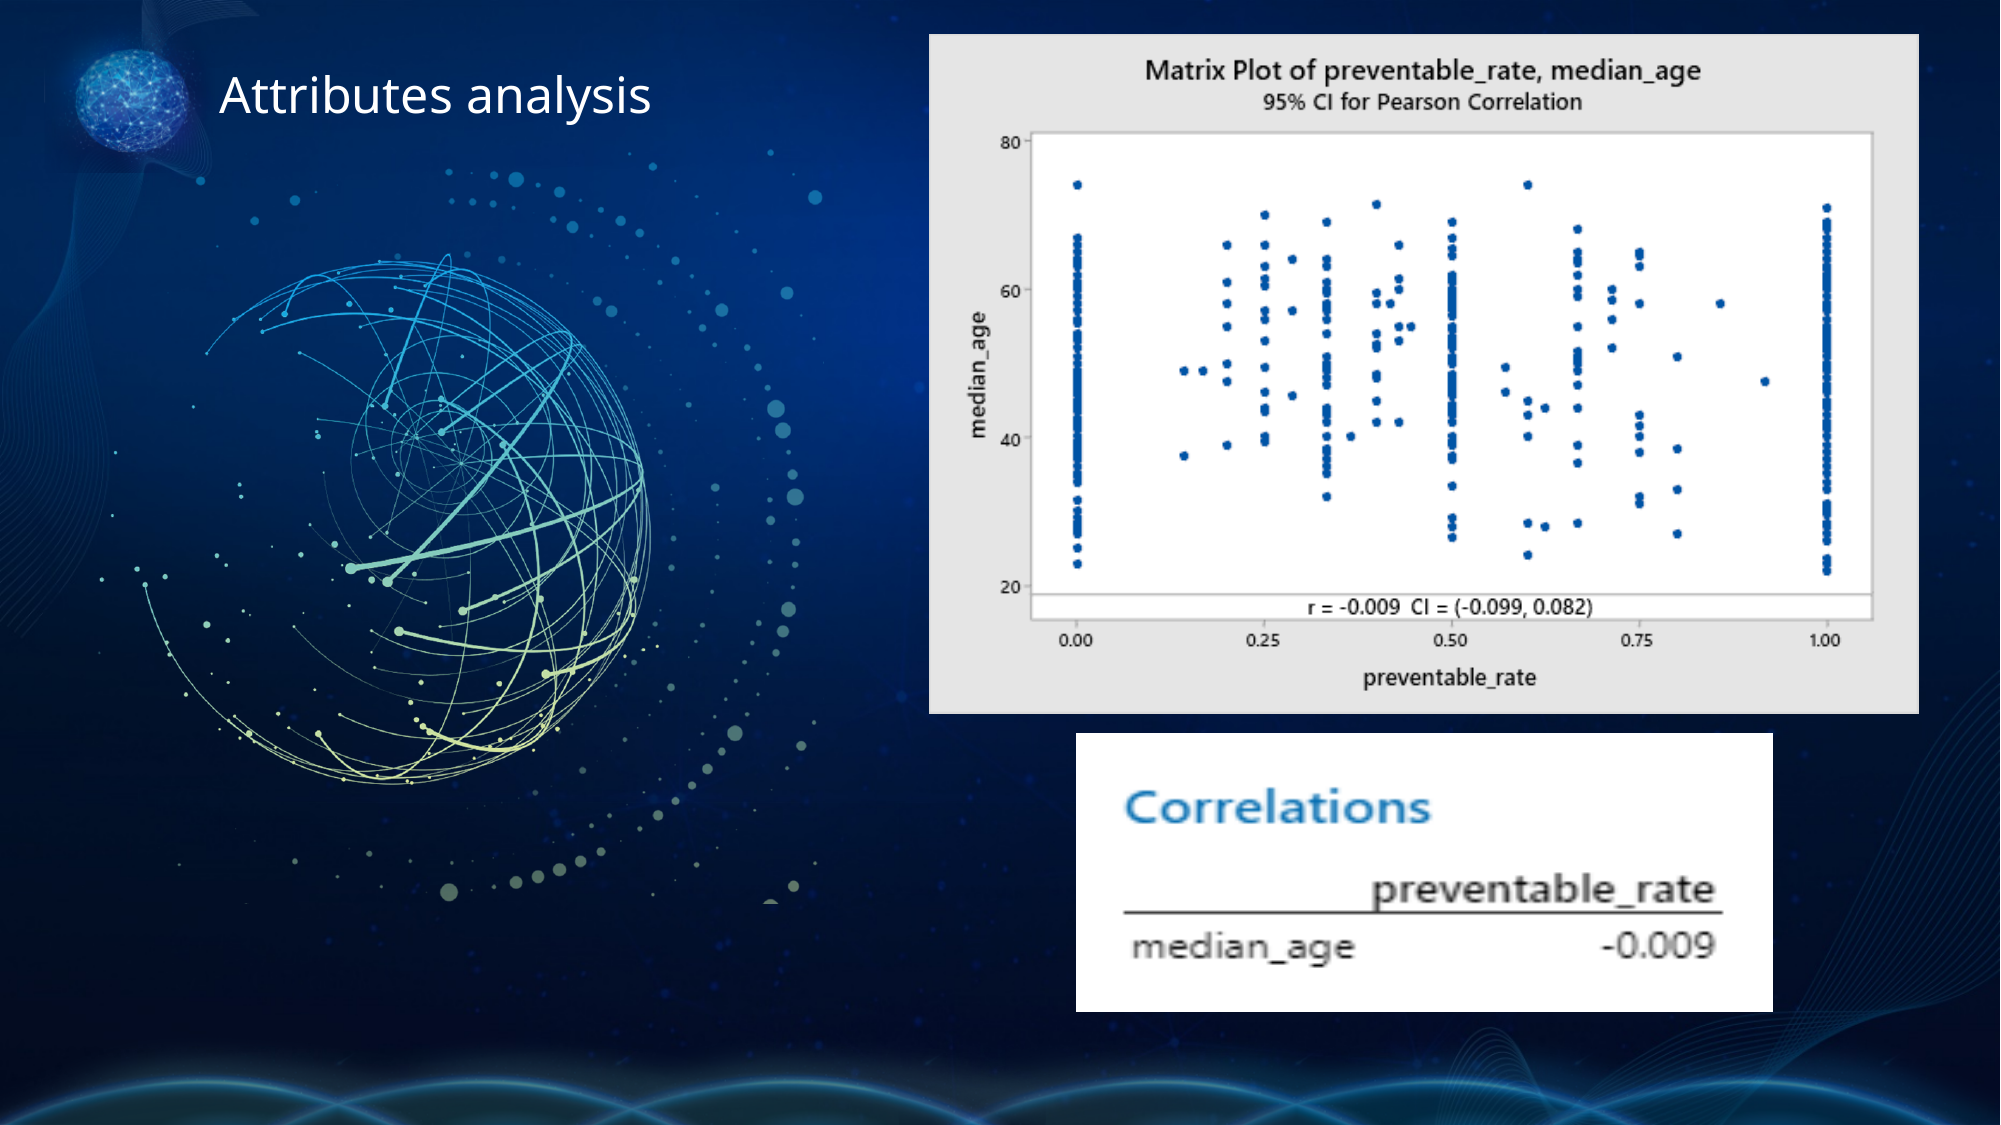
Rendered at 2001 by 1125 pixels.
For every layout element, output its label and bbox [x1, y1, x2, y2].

text_box [44, 14, 937, 214]
picture [0, 0, 2000, 1125]
